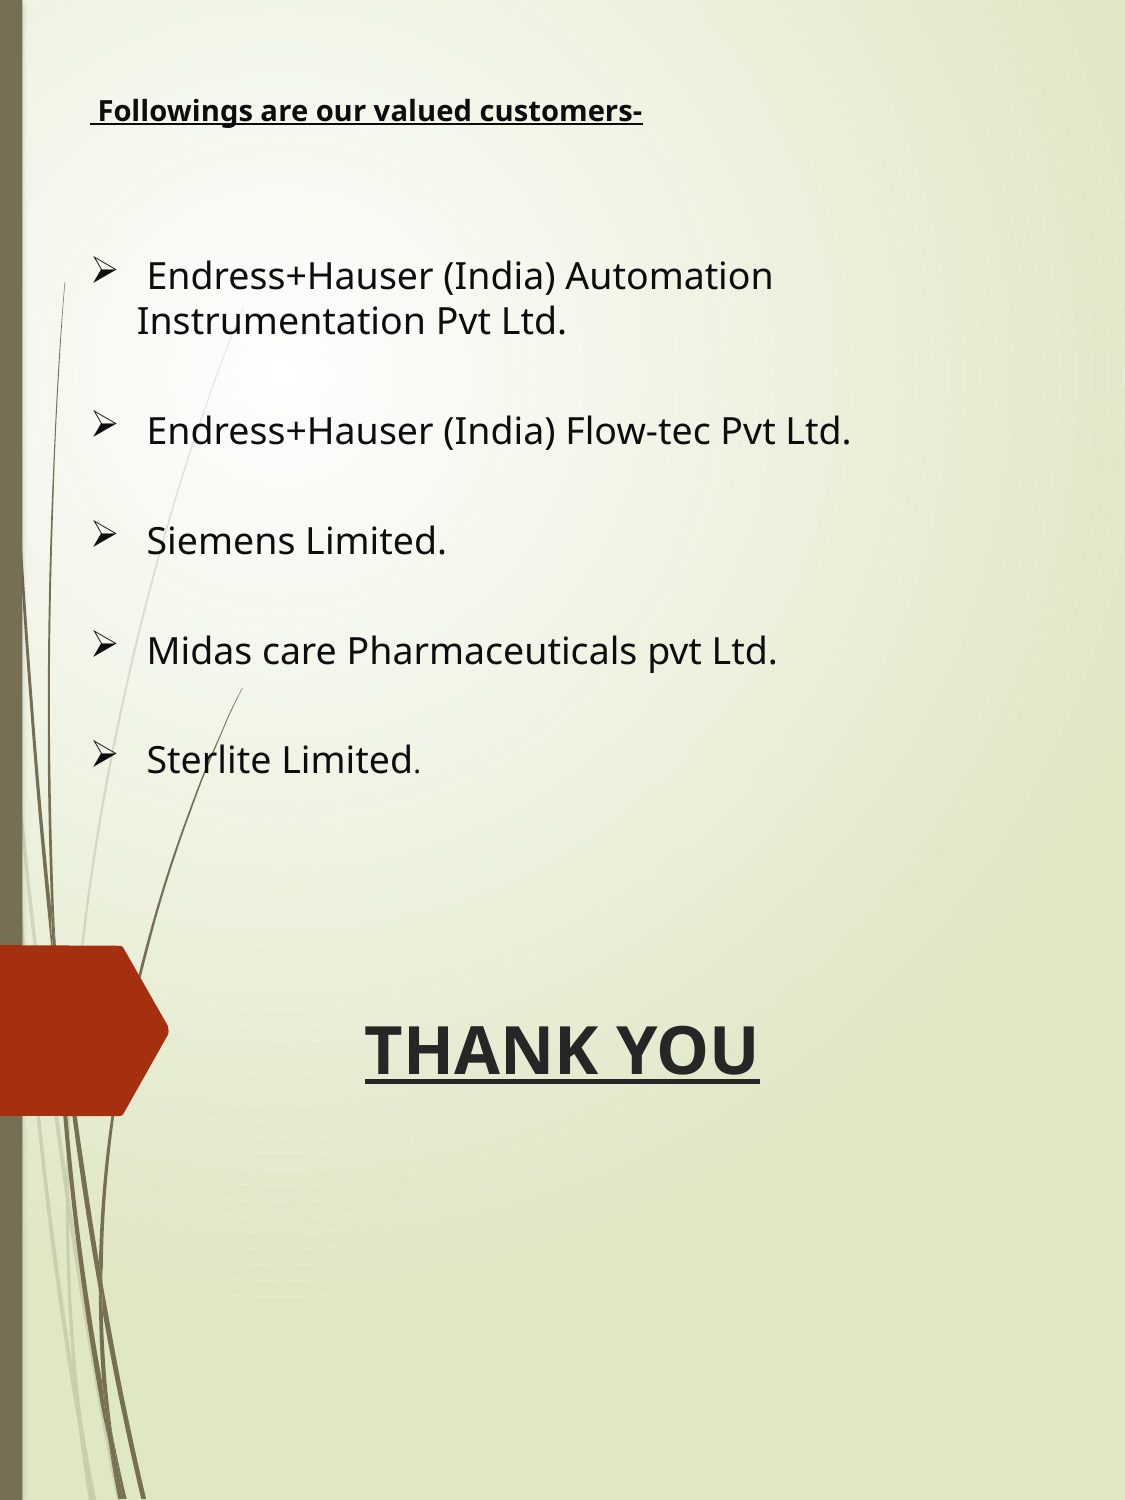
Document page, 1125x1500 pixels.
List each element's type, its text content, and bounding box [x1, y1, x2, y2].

text_box Followings are our valued customers- Endress+Hauser (India) Automation Instrumentation Pvt Ltd. Endress+Hauser (India) Flow-tec Pvt Ltd. Siemens Limited. Midas care Pharmaceuticals pvt Ltd. Sterlite Limited. [0, 49, 1050, 834]
text_box THANK YOU [349, 999, 776, 1095]
